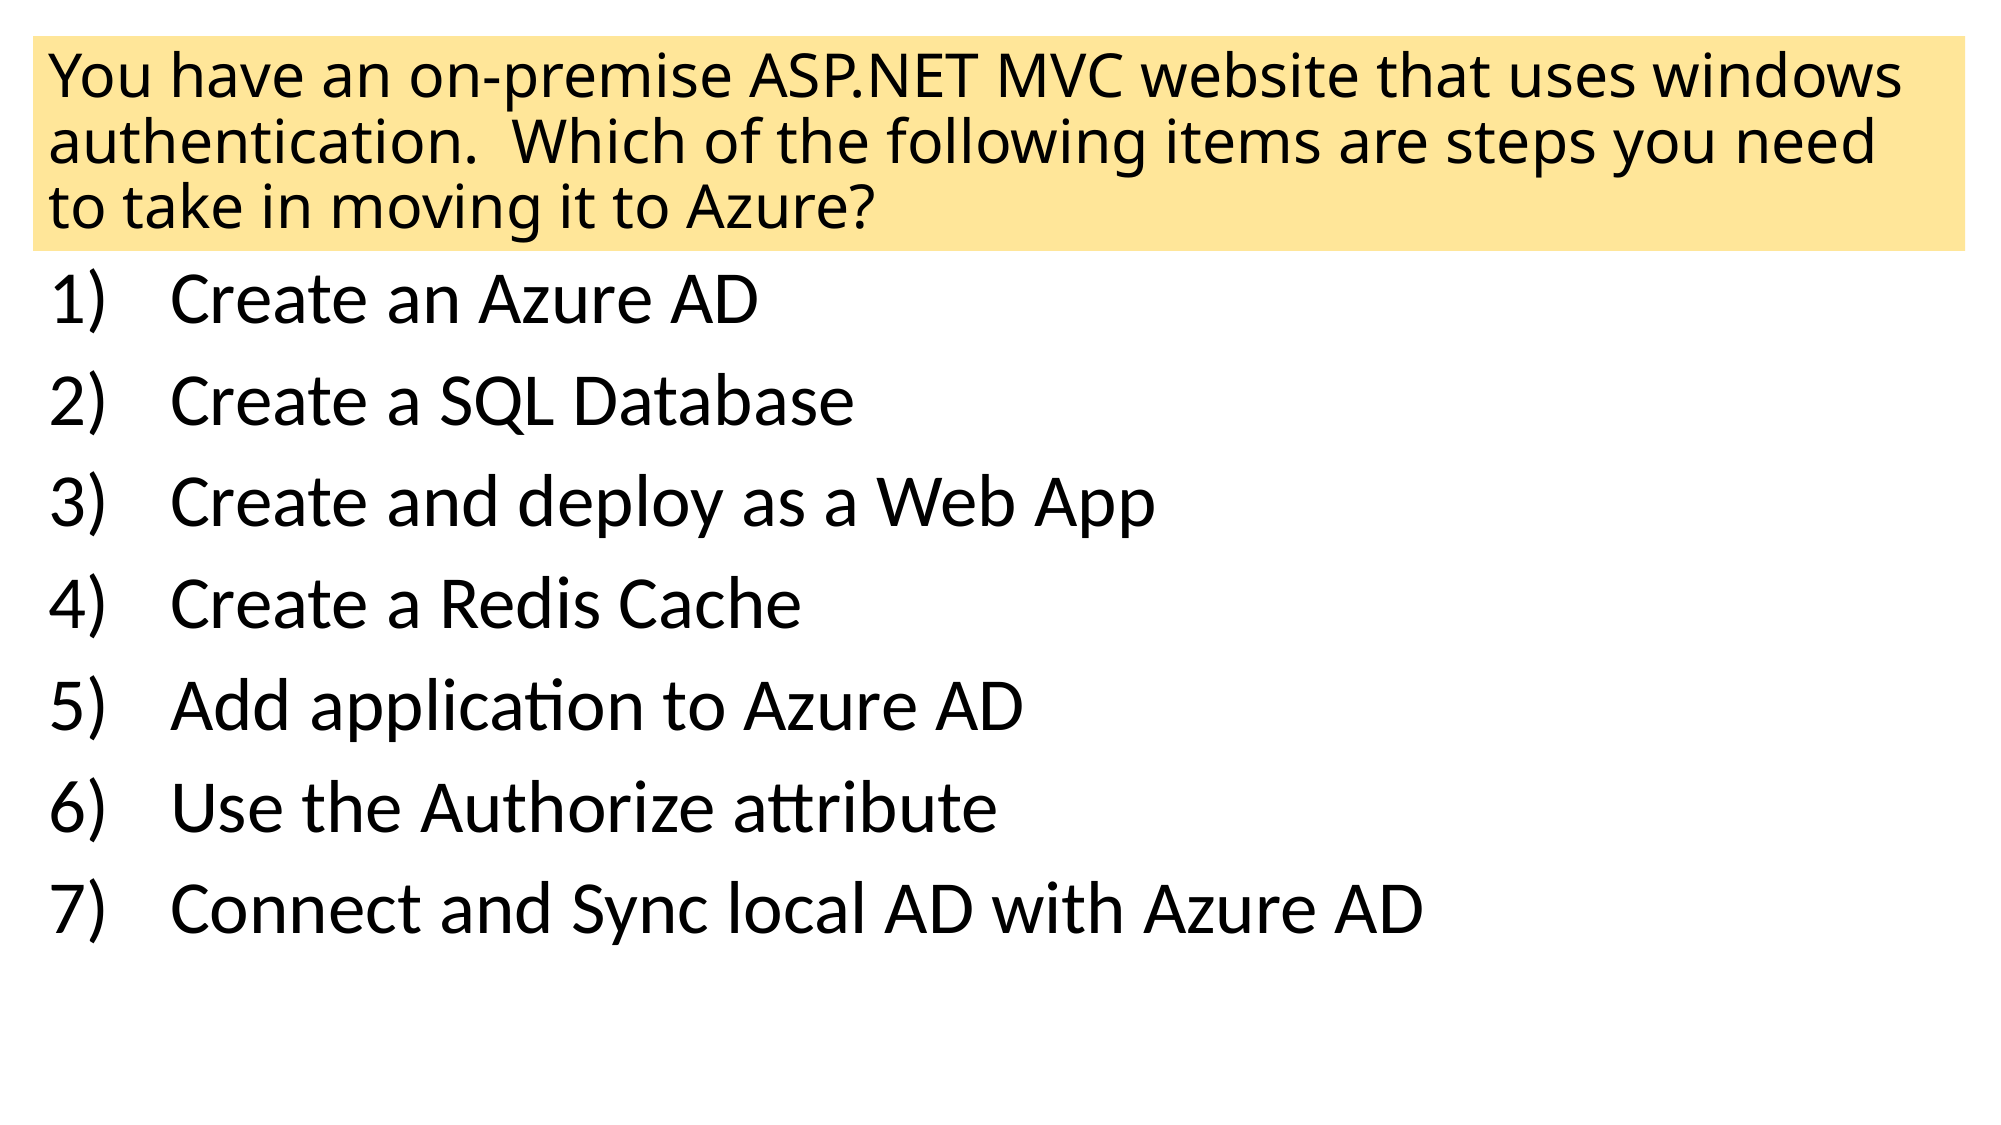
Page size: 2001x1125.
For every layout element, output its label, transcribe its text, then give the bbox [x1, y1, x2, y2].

title You have an on-premise ASP.NET MVC website that uses windows authentication. Which of the following items are steps you need to take in moving it to Azure? [33, 36, 1966, 250]
list Create an Azure AD Create a SQL Database Create and deploy as a Web App Create a Redis Cache Add application to Azure AD Use the Authorize attribute Connect and Sync local AD with Azure AD [33, 250, 1966, 1092]
